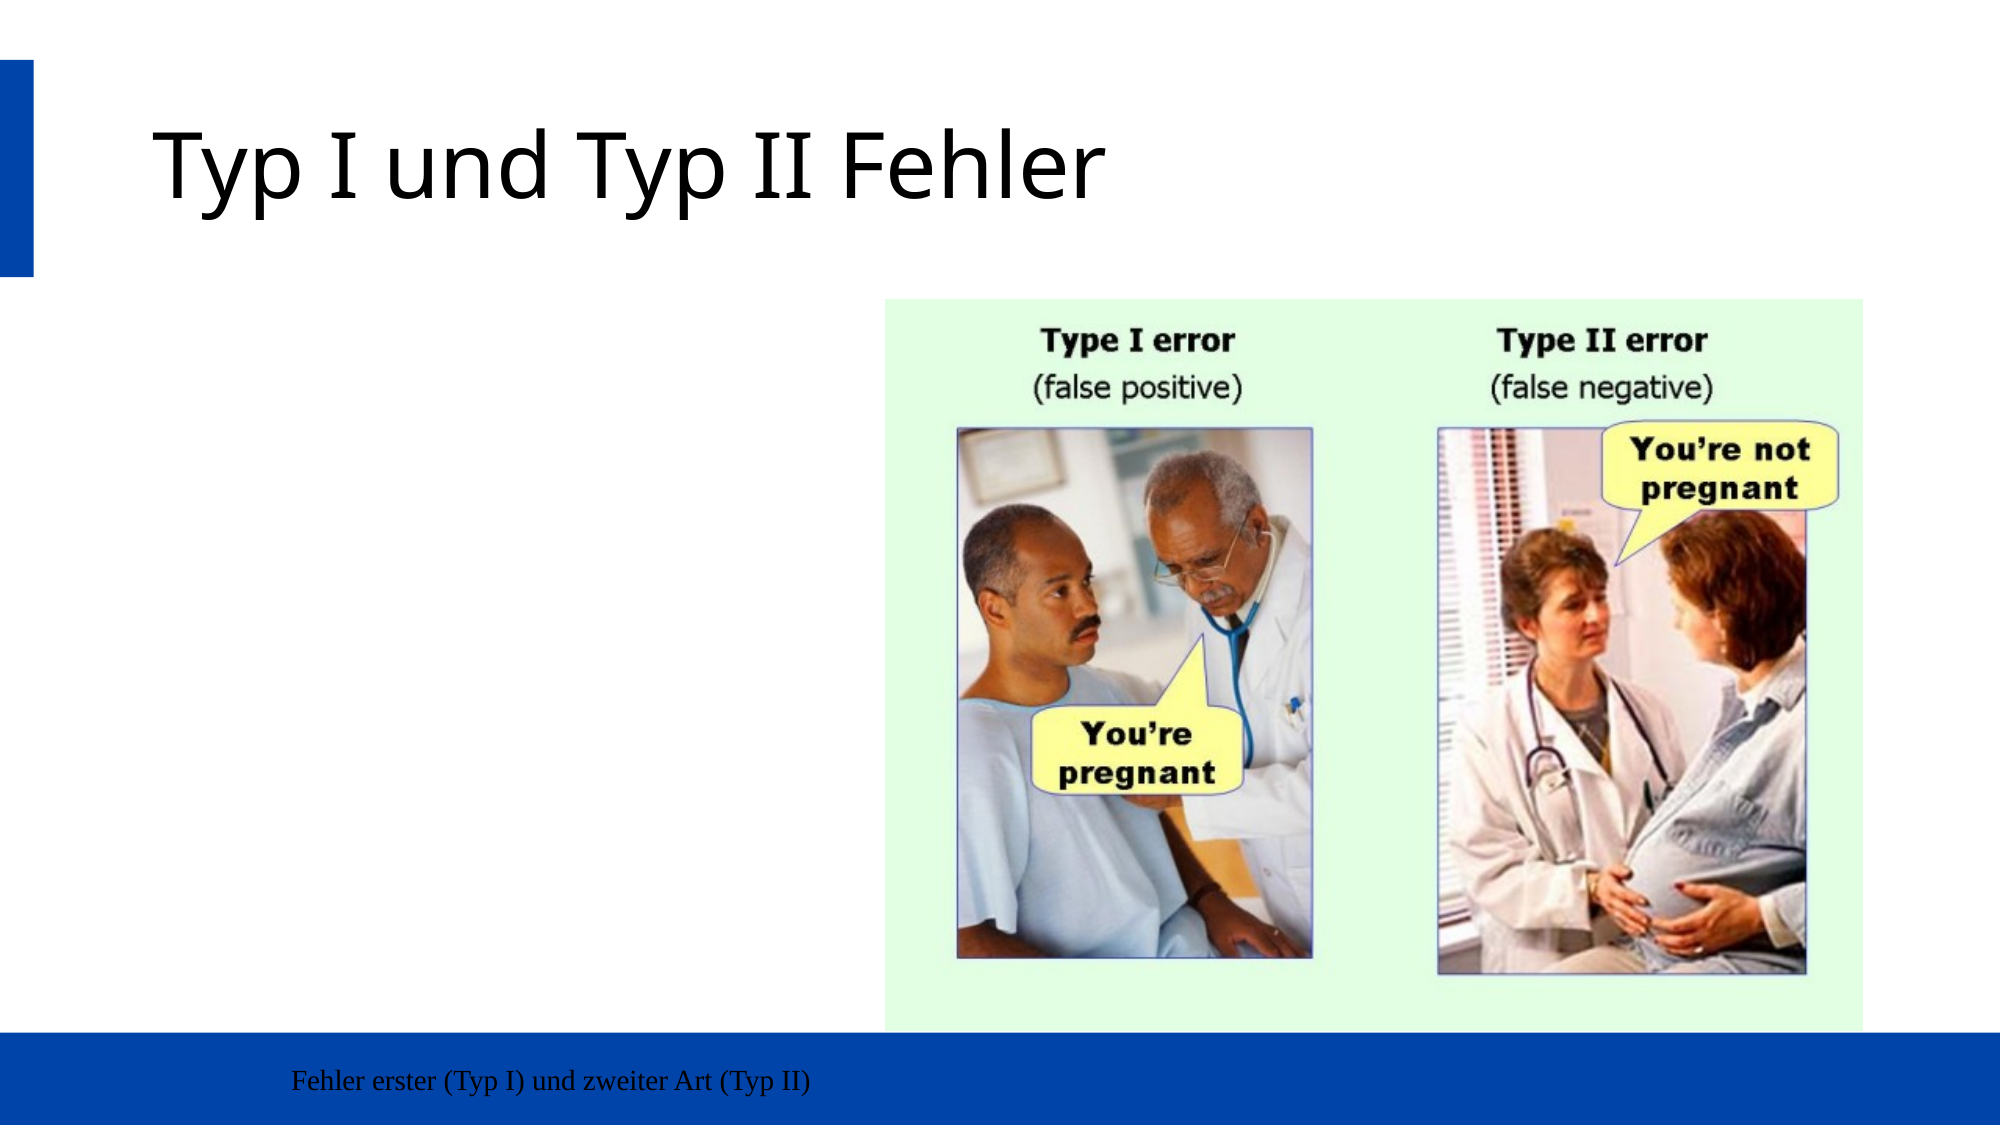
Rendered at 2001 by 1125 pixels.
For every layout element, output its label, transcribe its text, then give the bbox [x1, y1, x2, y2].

picture [885, 299, 1863, 1031]
footer Fehler erster (Typ I) und zweiter Art (Typ II) [31, 1048, 1071, 1109]
title Typ I und Typ II Fehler [137, 59, 1863, 278]
